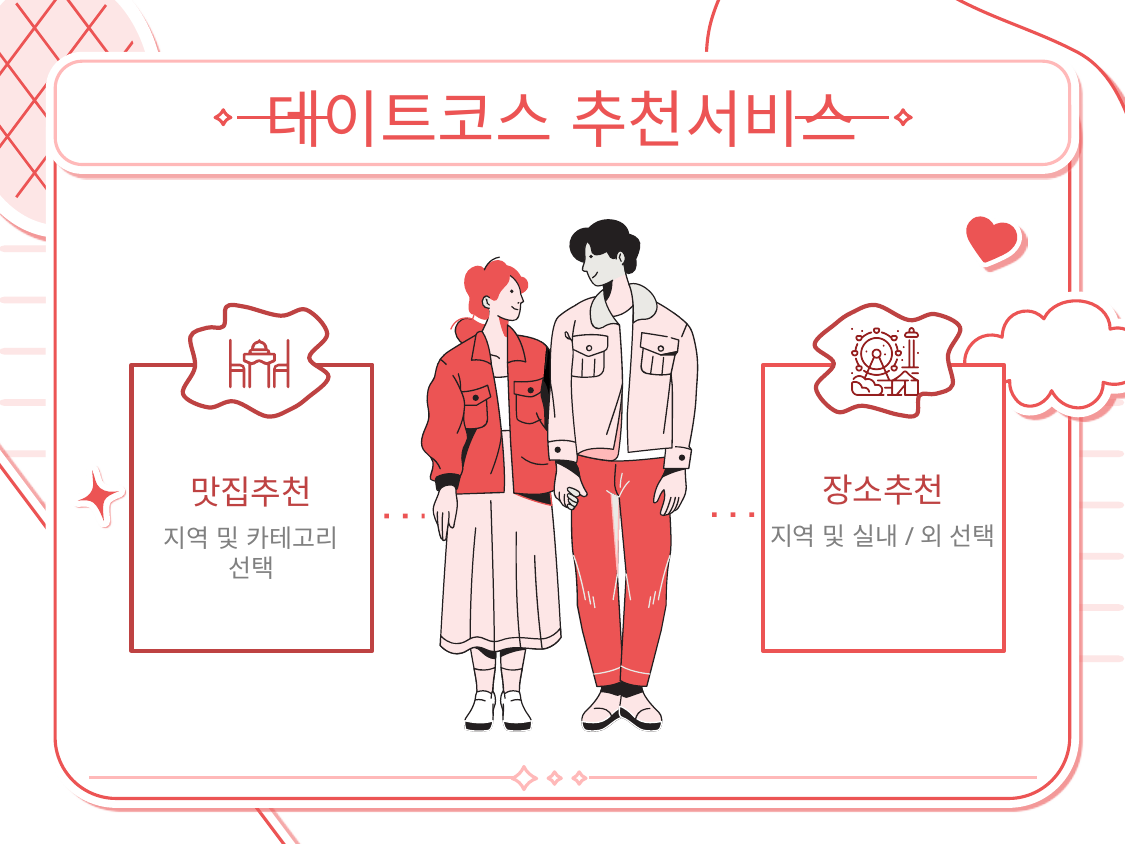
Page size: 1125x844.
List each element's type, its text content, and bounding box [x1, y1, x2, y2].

text_box [761, 629, 1006, 653]
text_box [180, 302, 331, 419]
text_box [812, 302, 959, 419]
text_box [964, 299, 1125, 408]
title 데이트코스 추천서비스 [87, 81, 1036, 153]
picture [851, 327, 920, 396]
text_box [228, 338, 290, 389]
text_box 지역 및 실내/외 선택 [754, 505, 1012, 629]
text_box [76, 469, 120, 523]
text_box 맛집추천 [122, 465, 380, 507]
text_box [129, 631, 374, 653]
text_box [420, 218, 700, 732]
text_box [761, 363, 1006, 463]
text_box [88, 766, 1038, 790]
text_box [214, 109, 332, 125]
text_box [964, 220, 1015, 262]
text_box 지역 및 카테고리 선택 [122, 507, 380, 631]
text_box 장소추천 [754, 463, 1012, 505]
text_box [794, 109, 912, 125]
text_box [129, 363, 374, 465]
